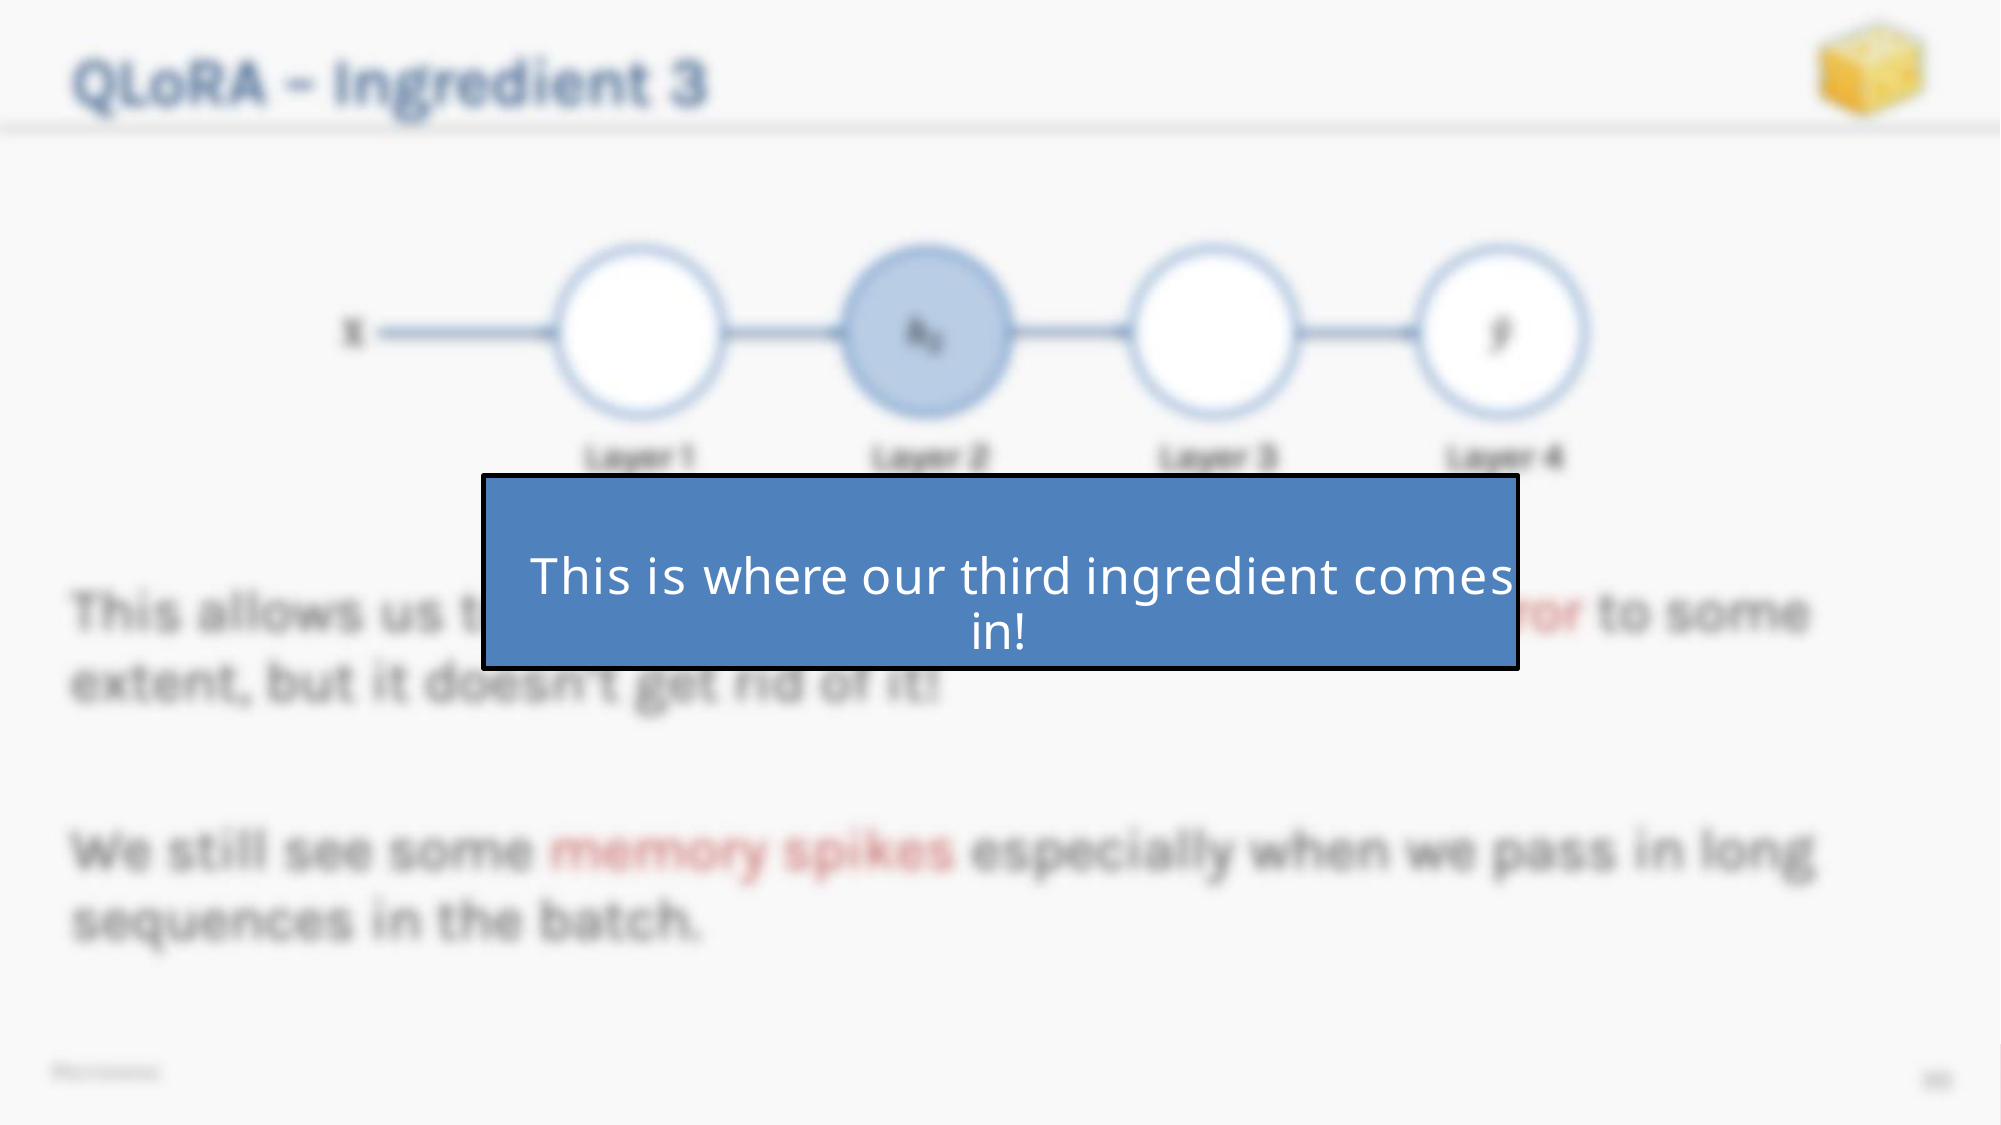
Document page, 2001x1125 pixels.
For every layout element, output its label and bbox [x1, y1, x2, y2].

text_box [0, 0, 2000, 1125]
